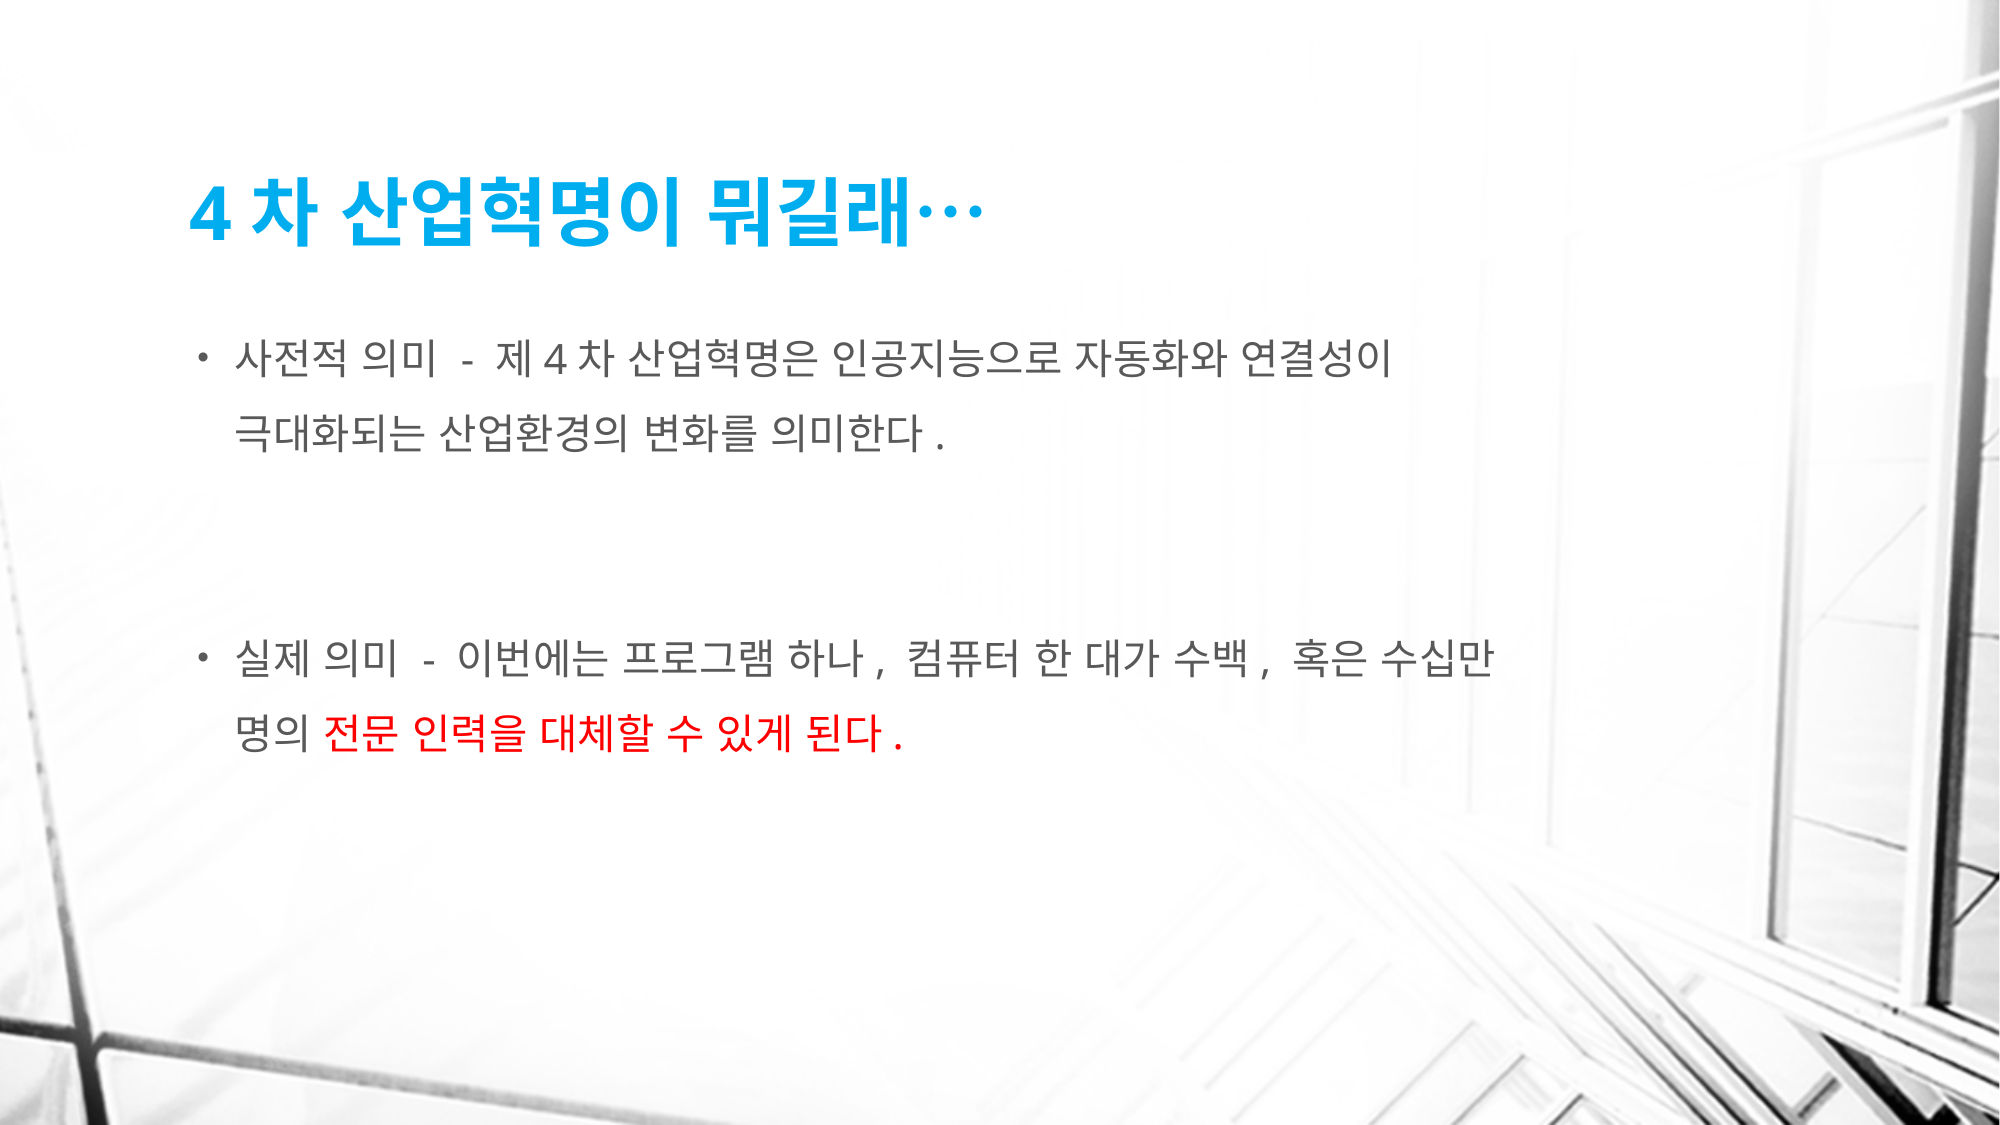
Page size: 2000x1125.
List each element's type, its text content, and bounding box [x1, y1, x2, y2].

title 4차 산업혁명이 뭐길래… [174, 87, 1600, 263]
list 사전적 의미 - 제4차 산업혁명은 인공지능으로 자동화와 연결성이 극대화되는 산업환경의 변화를 의미한다. 실제 의미 - 이번에는 프로그램 하나, 컴퓨터 한 대가 수백, 혹은 수십만 명의 전문 인력을 대체할 수 있게 된다. [174, 299, 1600, 988]
picture [0, 0, 2000, 1125]
